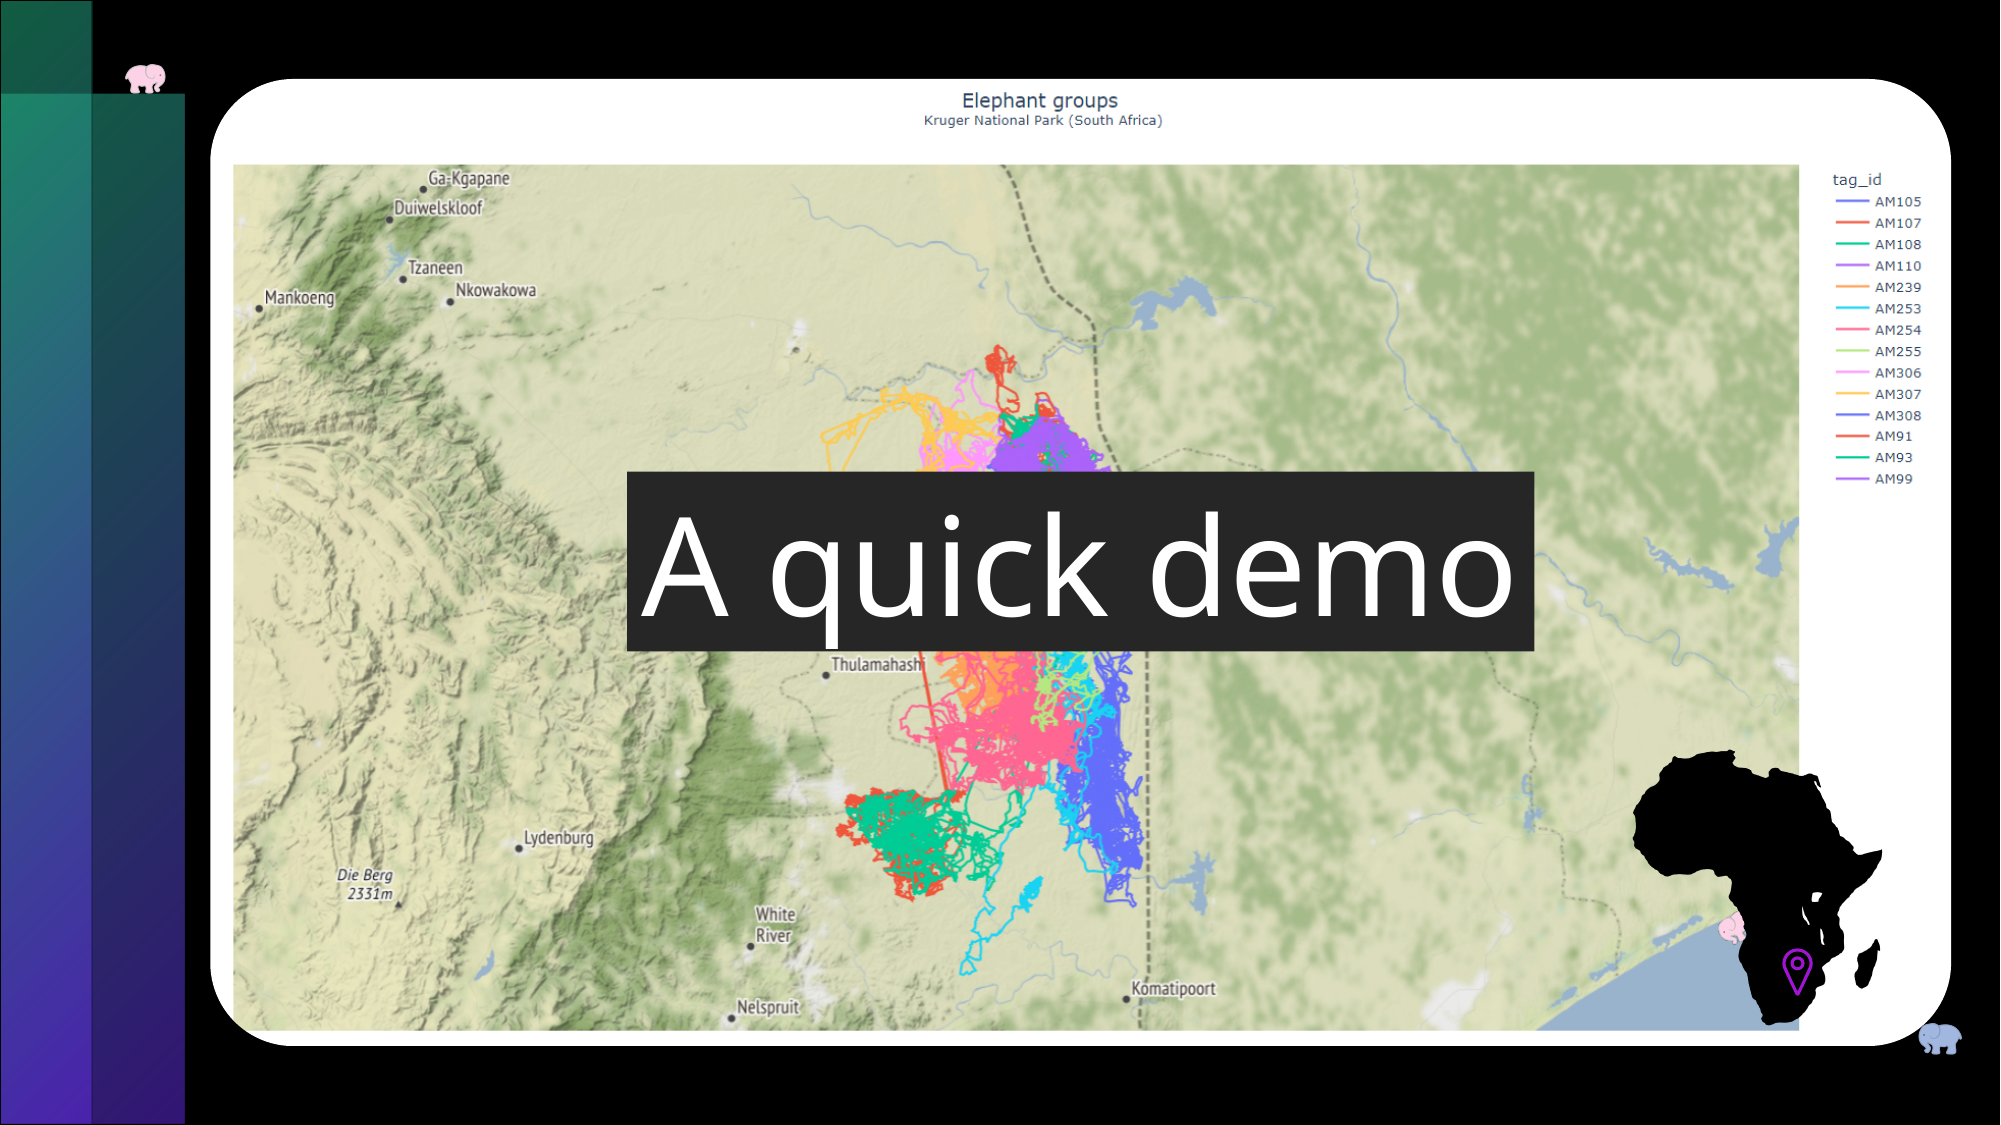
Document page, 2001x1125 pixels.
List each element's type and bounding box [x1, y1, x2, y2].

picture [1603, 730, 1962, 1055]
picture [125, 64, 166, 94]
list [210, 78, 1952, 1047]
